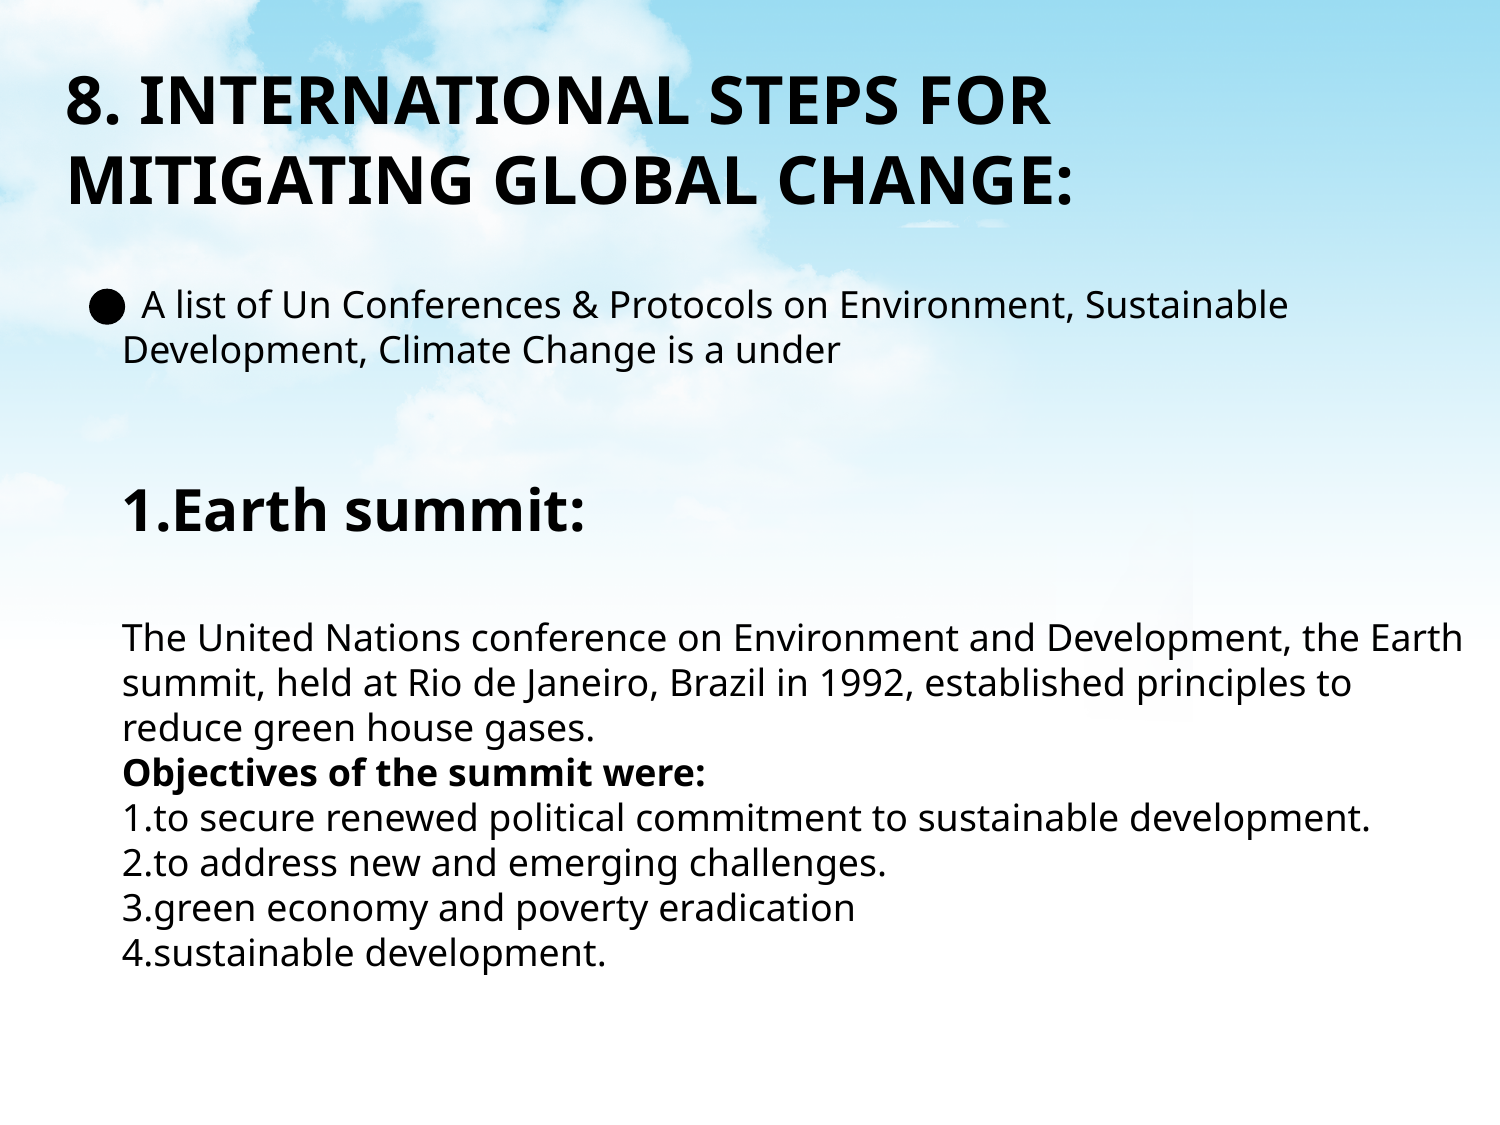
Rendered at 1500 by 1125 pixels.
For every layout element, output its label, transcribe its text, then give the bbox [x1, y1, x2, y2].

text_box [89, 288, 126, 325]
text_box A list of Un Conferences & Protocols on Environment, Sustainable Development, Climate Change is a under [107, 273, 1474, 379]
picture [0, 0, 1500, 1125]
text_box 1.Earth summit: The United Nations conference on Environment and Development, the Earth summit, held at Rio de Janeiro, Brazil in 1992, established principles to reduce green house gases. Objectives of the summit were: 1.to secure renewed political commitment to sustainable development. 2.to address new and emerging challenges. 3.green economy and poverty eradication 4.sustainable development. [107, 466, 1495, 981]
text_box 8. INTERNATIONAL STEPS FOR MITIGATING GLOBAL CHANGE: [50, 50, 1434, 225]
